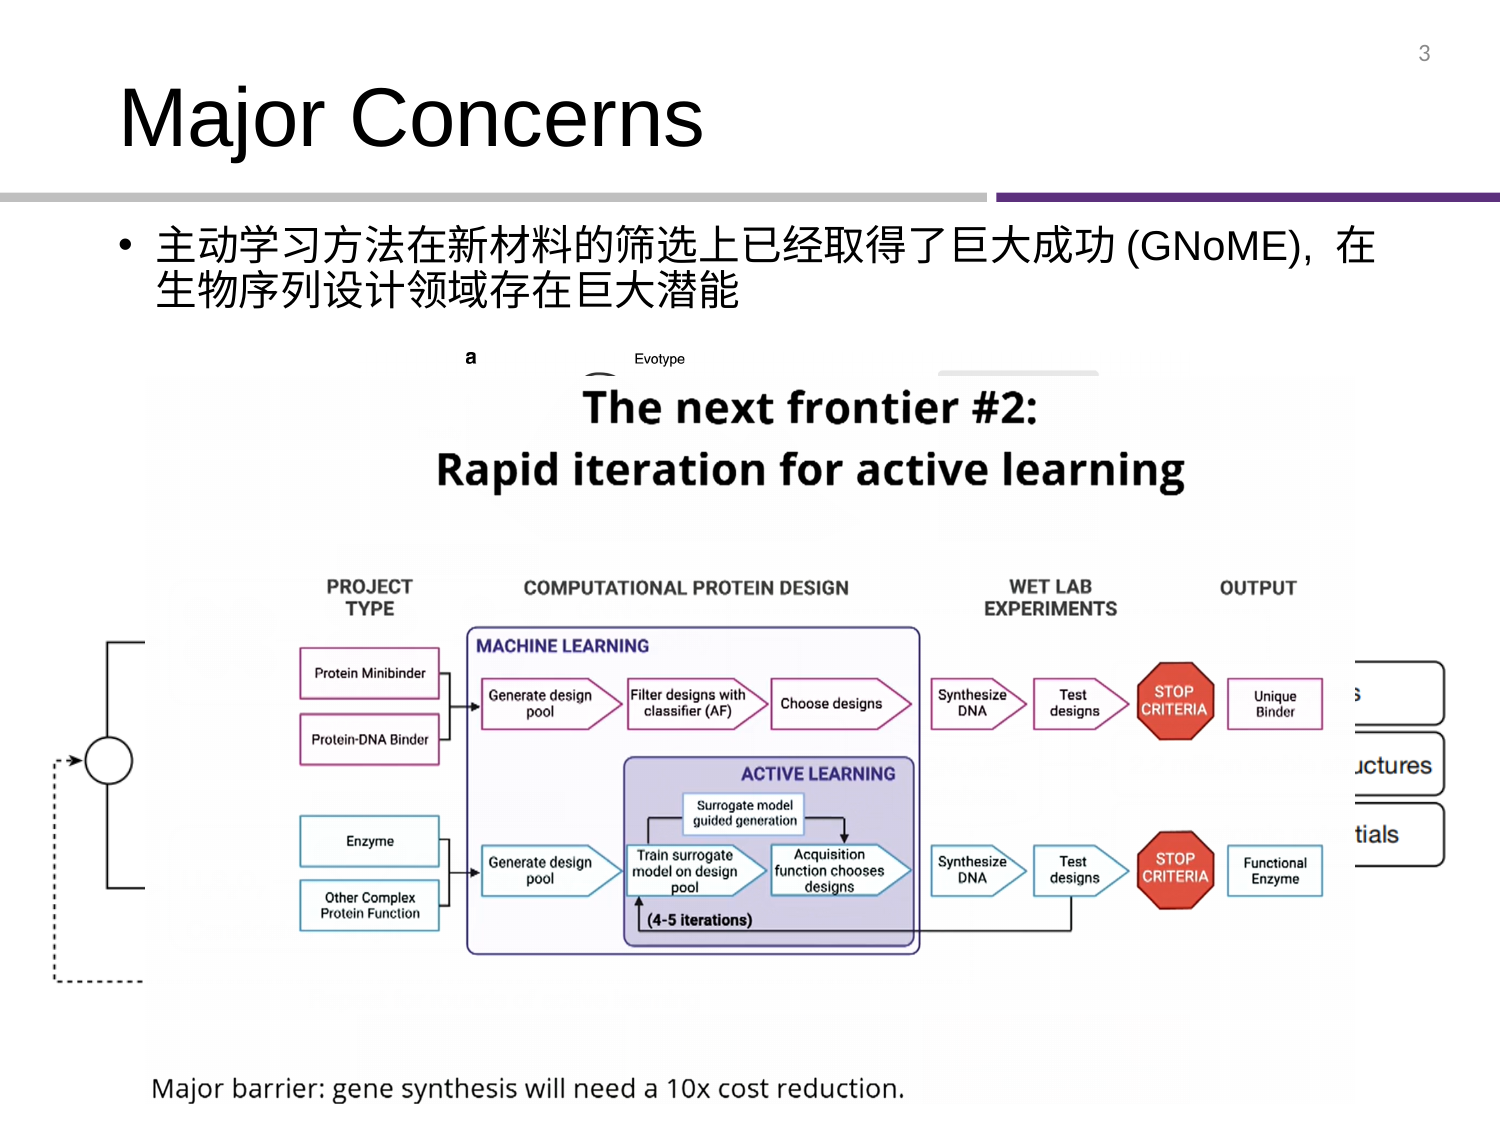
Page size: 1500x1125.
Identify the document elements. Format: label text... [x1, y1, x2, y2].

list 主动学习方法在新材料的筛选上已经取得了巨大成功(GNoME), 在生物序列设计领域存在巨大潜能 [103, 217, 1397, 542]
slide_number 3 [1108, 21, 1446, 82]
picture [0, 352, 1500, 1104]
title Major Concerns [103, 59, 1335, 179]
